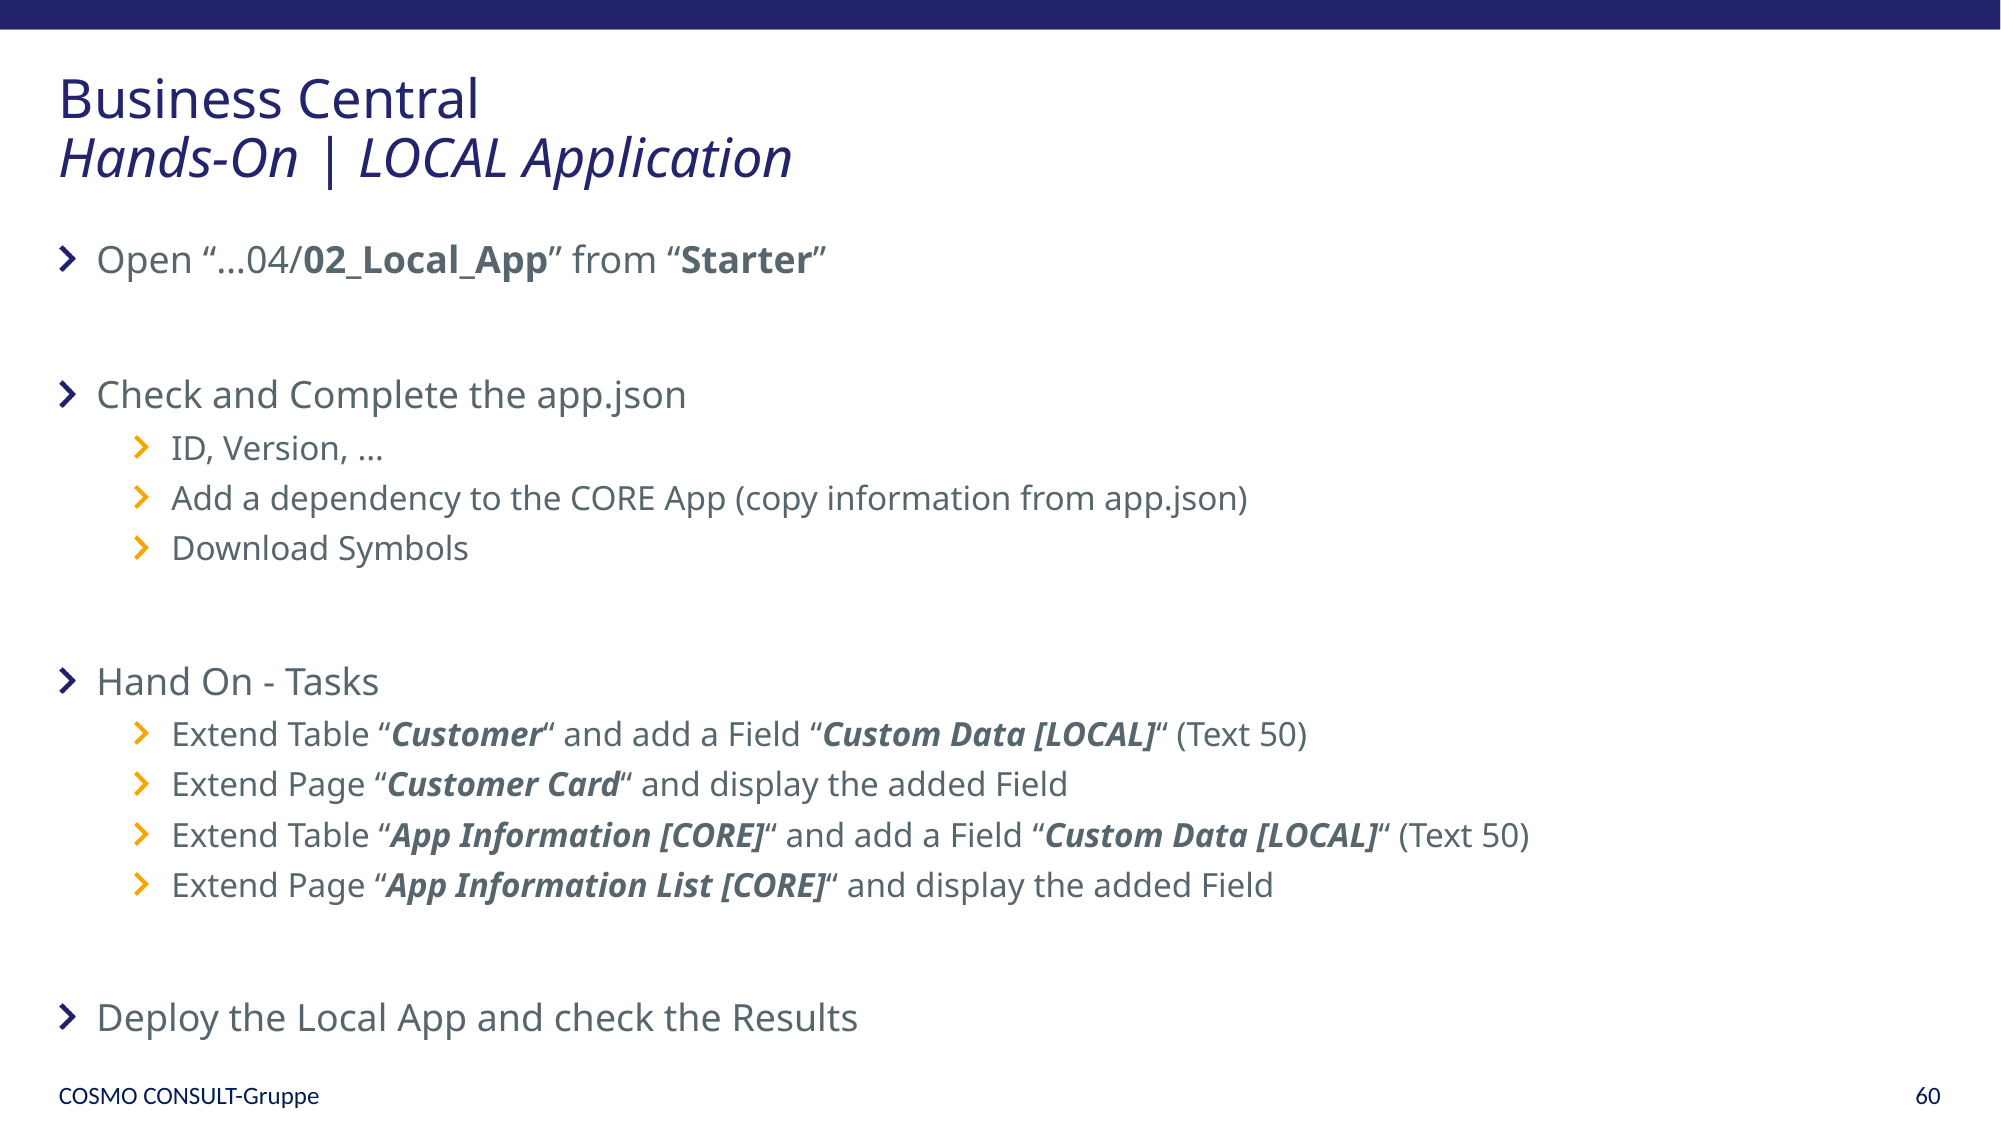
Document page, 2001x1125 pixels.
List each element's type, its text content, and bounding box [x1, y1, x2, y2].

picture [134, 535, 149, 560]
picture [59, 1003, 76, 1030]
picture [134, 721, 149, 745]
list Open “…04/02_Local_App” from “Starter” Check and Complete the app.json ID, Version, … Add a dependency to the CORE App (copy information from app.json) Download Symbols Hand On - Tasks Extend Table “Customer“ and add a Field “Custom Data [LOCAL]“ (Text 50) Extend Page “Customer Card“ and display the added Field Extend Table “App Information [CORE]“ and add a Field “Custom Data [LOCAL]“ (Text 50) Extend Page “App Information List [CORE]“ and display the added Field Deploy the Local App and check the Results [58, 235, 1941, 1040]
title Business Central Hands-On | LOCAL Application [59, 59, 1940, 189]
picture [134, 872, 149, 896]
picture [134, 485, 149, 509]
picture [59, 380, 76, 408]
picture [59, 667, 76, 694]
picture [134, 435, 149, 459]
picture [134, 771, 149, 796]
picture [59, 245, 76, 272]
picture [134, 822, 149, 846]
